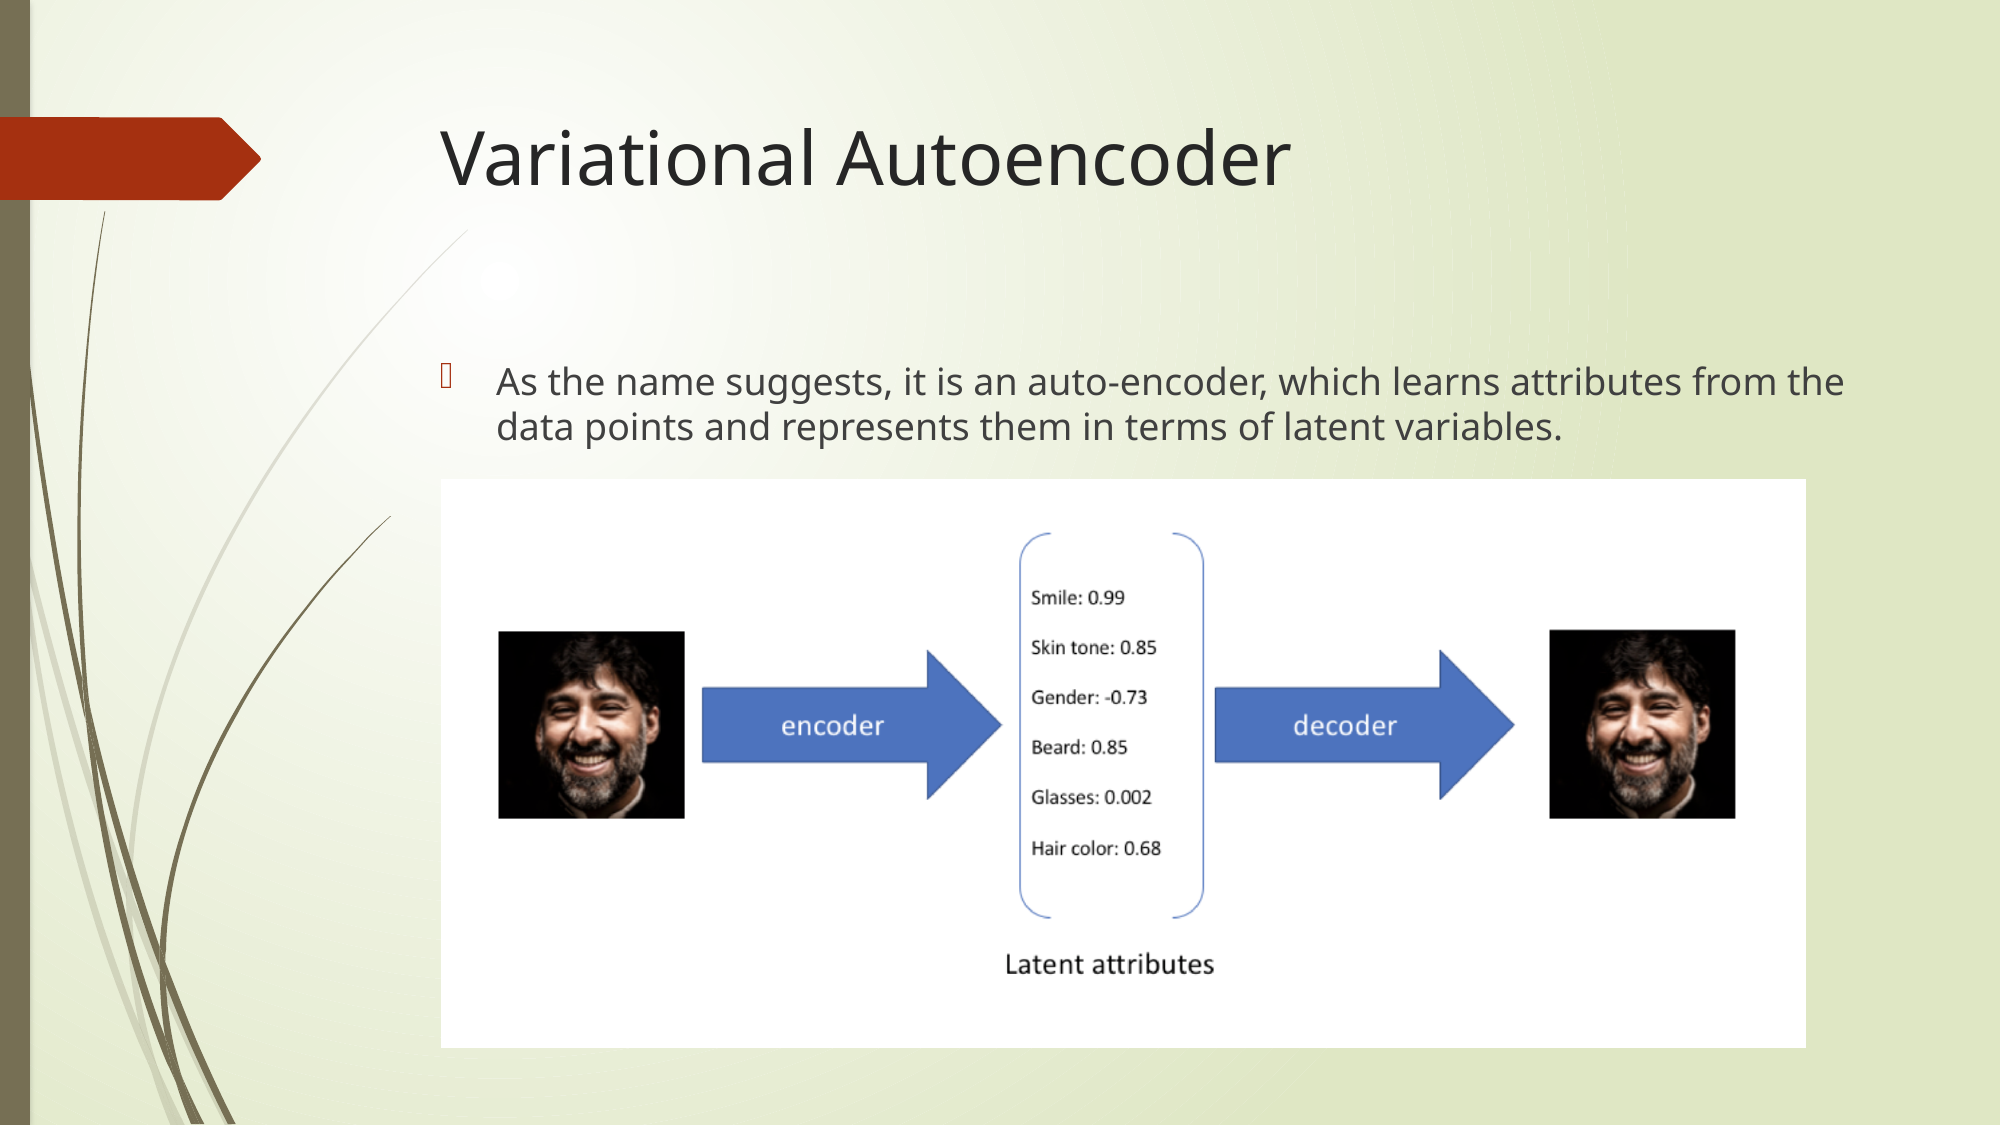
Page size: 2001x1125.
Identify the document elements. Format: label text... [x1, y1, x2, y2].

list As the name suggests, it is an auto-encoder, which learns attributes from the data points and represents them in terms of latent variables. [424, 350, 1888, 999]
title Variational Autoencoder [425, 102, 1888, 313]
picture [440, 479, 1807, 1048]
